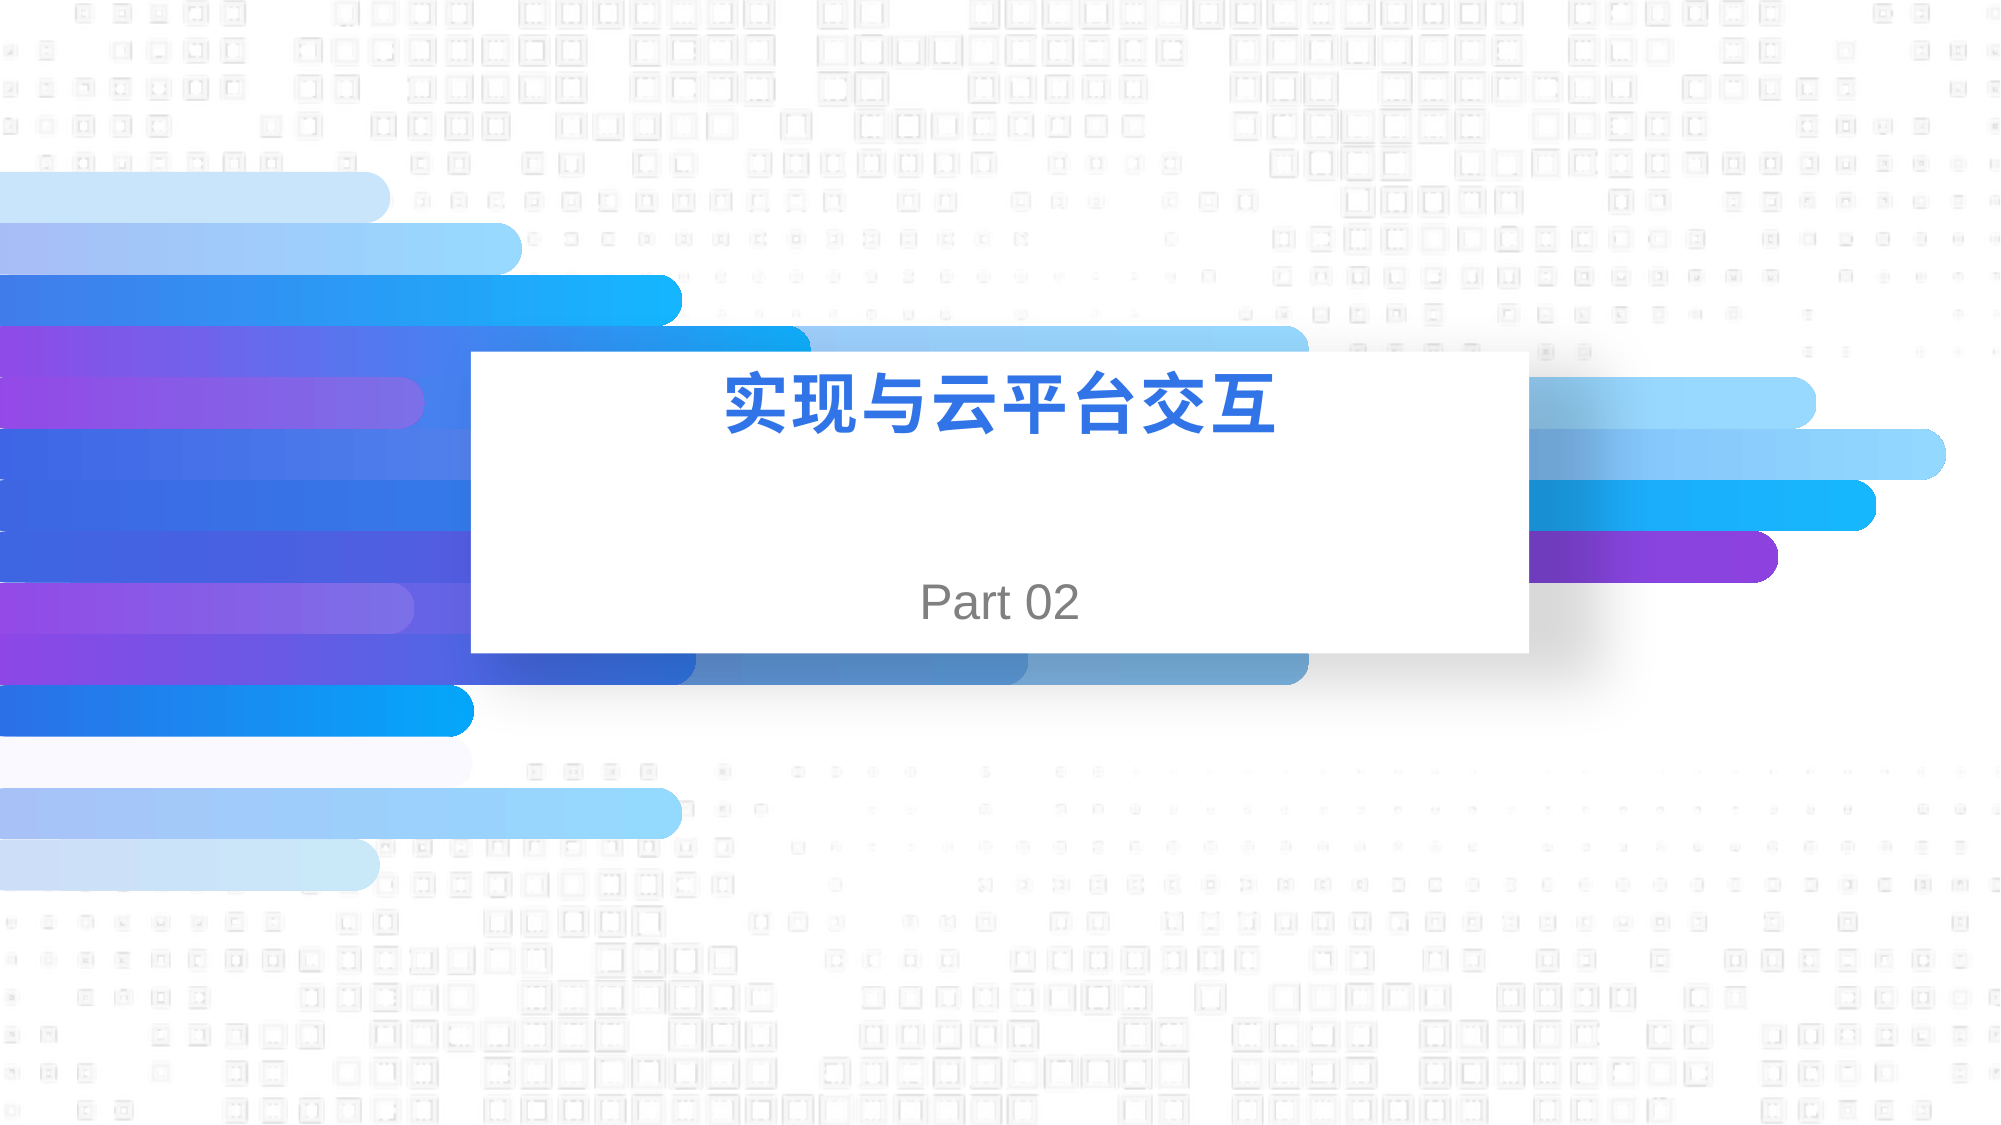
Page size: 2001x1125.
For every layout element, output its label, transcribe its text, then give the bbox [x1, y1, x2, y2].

list Part 02 [904, 568, 1096, 638]
list 实现与云平台交互 [470, 351, 1530, 654]
